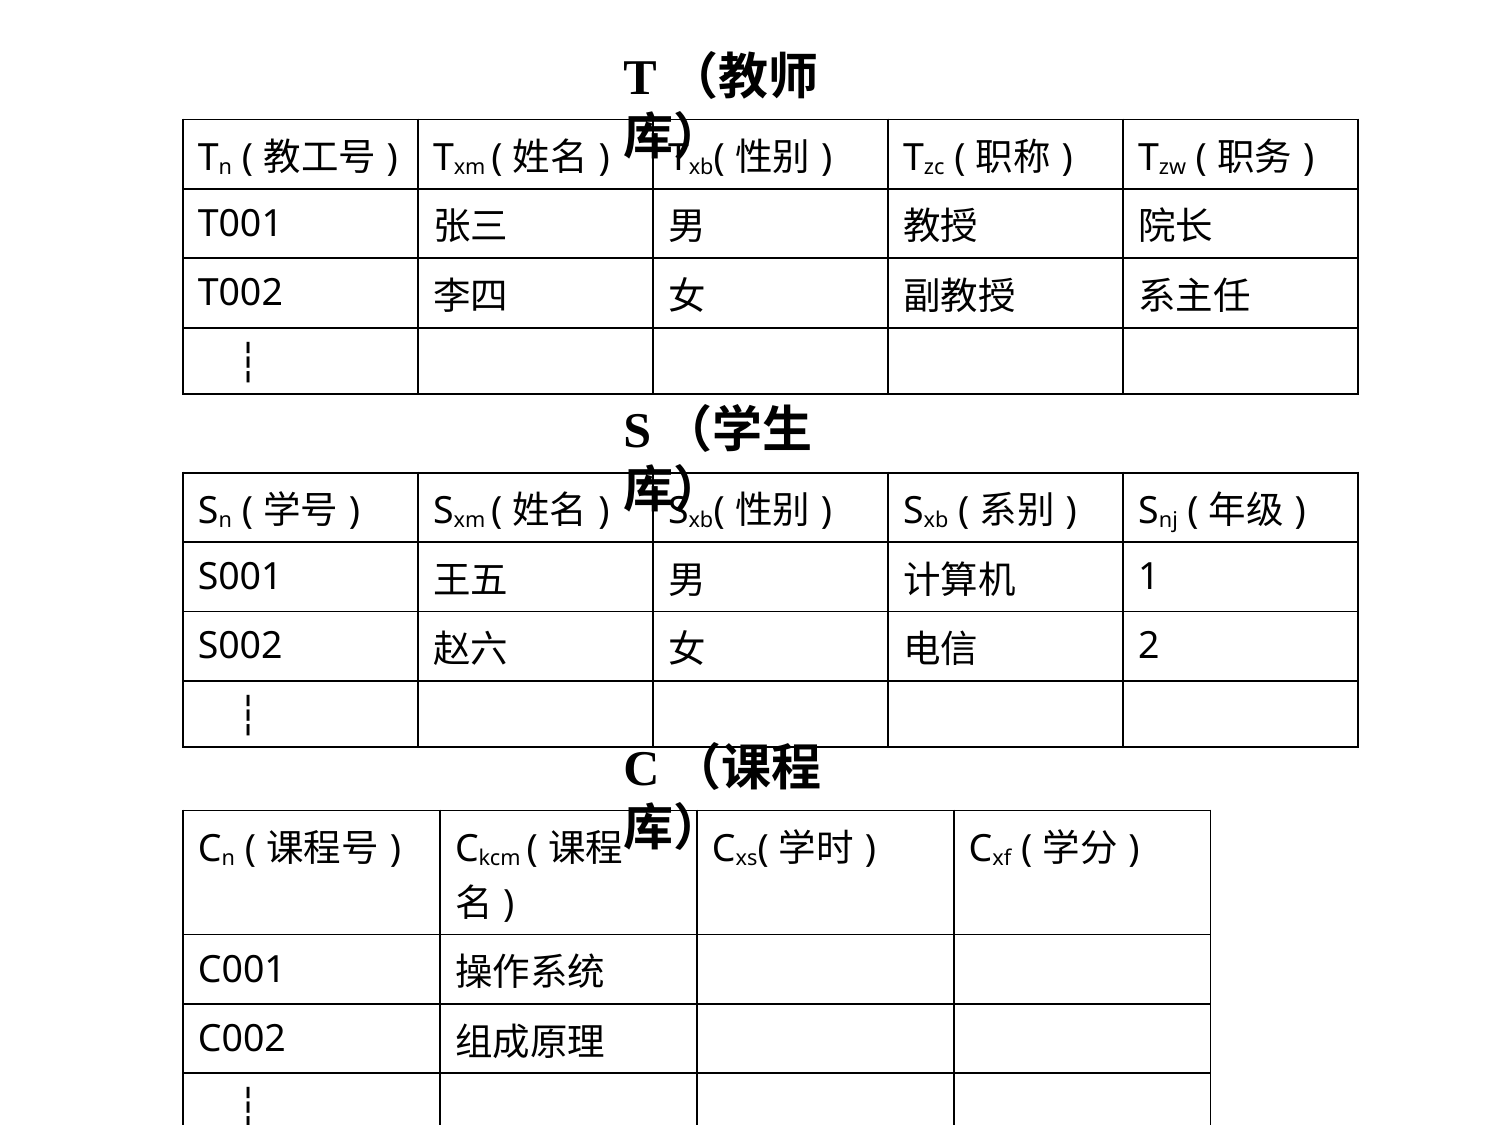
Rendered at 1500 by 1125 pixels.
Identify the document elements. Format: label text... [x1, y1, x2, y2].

table_cell 组成原理 [441, 1005, 696, 1072]
table_cell S002 [184, 612, 417, 680]
table_header Txm (姓名) [419, 120, 652, 188]
text_box T（教师库） [608, 36, 916, 96]
table_cell [698, 1074, 953, 1125]
table_cell 电信 [889, 612, 1122, 680]
table_cell 教授 [889, 190, 1122, 257]
table_cell S001 [184, 543, 417, 611]
table_header Sxb(性别) [654, 474, 887, 541]
table_header Cxf (学分) [955, 811, 1210, 934]
table_cell [1124, 682, 1357, 746]
table_header Tn (教工号) [184, 120, 417, 188]
table_cell [1124, 329, 1357, 393]
table_cell 张三 [419, 190, 652, 257]
text_box C（课程库） [608, 727, 916, 787]
table_cell [654, 329, 887, 389]
table_cell ┆ [184, 1074, 439, 1125]
table_header Sn (学号) [184, 474, 417, 541]
table_cell 副教授 [889, 259, 1122, 327]
table_header Sxb (系别) [889, 474, 1122, 541]
table_cell 操作系统 [441, 935, 696, 1003]
table_cell [419, 329, 652, 393]
table_cell T001 [184, 190, 417, 257]
table_cell T002 [184, 259, 417, 327]
table_cell 2 [1124, 612, 1357, 680]
table_header Ckcm (课程名) [441, 811, 696, 934]
table_cell 计算机 [889, 543, 1122, 611]
table_header Tzw (职务) [1124, 120, 1357, 188]
table_cell 院长 [1124, 190, 1357, 257]
table_cell 1 [1124, 543, 1357, 611]
table_cell 男 [654, 190, 887, 257]
table_cell [698, 935, 953, 1003]
table_cell [419, 682, 652, 746]
table_header Sxm (姓名) [419, 474, 652, 541]
table_header Cxs(学时) [698, 811, 953, 934]
table_cell [654, 682, 887, 727]
table_cell 系主任 [1124, 259, 1357, 327]
table_cell [955, 1005, 1210, 1072]
table_header Cn (课程号) [184, 811, 439, 934]
table_cell C002 [184, 1005, 439, 1072]
table_header Snj (年级) [1124, 474, 1357, 541]
table_cell C001 [184, 935, 439, 1003]
table_cell [889, 329, 1122, 393]
table_cell 王五 [419, 543, 652, 611]
table_header Tzc (职称) [889, 120, 1122, 188]
text_box S（学生库） [608, 389, 916, 449]
table_header Txb(性别) [654, 120, 887, 188]
table_cell 李四 [419, 259, 652, 327]
table_cell ┆ [184, 682, 417, 746]
table_cell 女 [654, 259, 887, 327]
table_cell ┆ [184, 329, 417, 393]
table_cell [441, 1074, 696, 1125]
table_cell [889, 682, 1122, 746]
table_cell [698, 1005, 953, 1072]
table_cell 女 [654, 612, 887, 680]
table_cell [955, 935, 1210, 1003]
table_cell 男 [654, 543, 887, 611]
table_cell [955, 1074, 1210, 1125]
table_cell 赵六 [419, 612, 652, 680]
